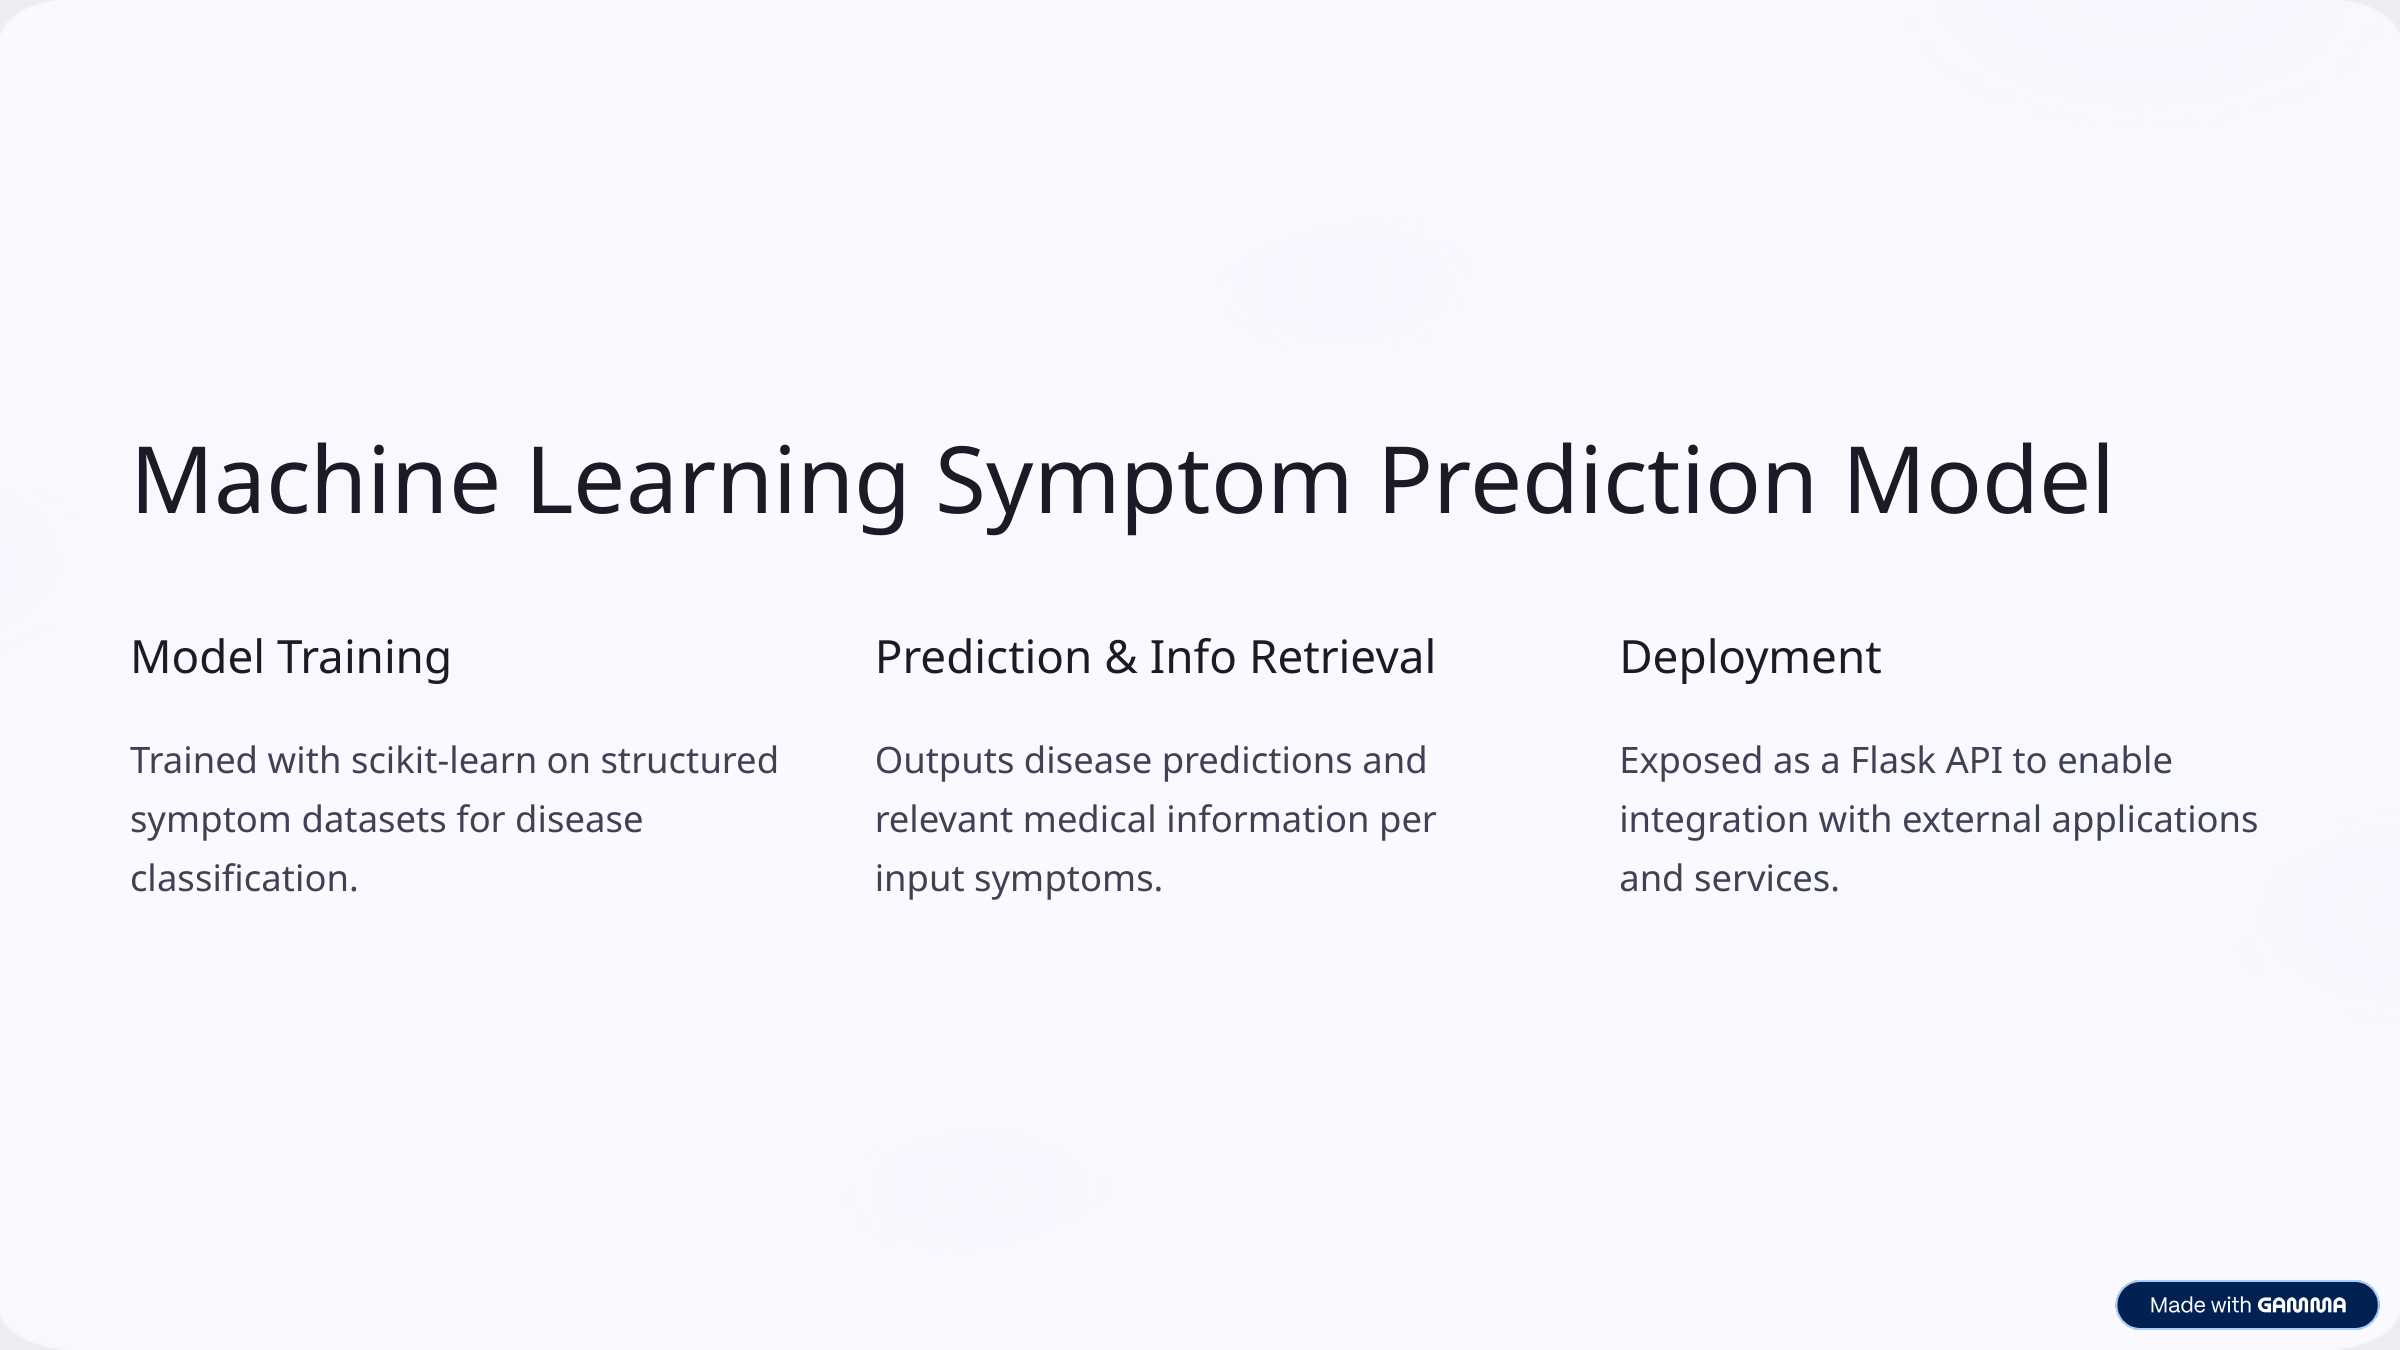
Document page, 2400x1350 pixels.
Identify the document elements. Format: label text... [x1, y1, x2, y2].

picture [2106, 1271, 2389, 1339]
text_box Trained with scikit-learn on structured symptom datasets for disease classification. [130, 721, 783, 900]
text_box Exposed as a Flask API to enable integration with external applications and services. [1619, 721, 2272, 900]
text_box Deployment [1619, 625, 2085, 684]
text_box Machine Learning Symptom Prediction Model [130, 416, 2136, 533]
text_box Model Training [130, 625, 596, 684]
text_box Prediction & Info Retrieval [874, 625, 1453, 684]
text_box Outputs disease predictions and relevant medical information per input symptoms. [874, 721, 1528, 900]
